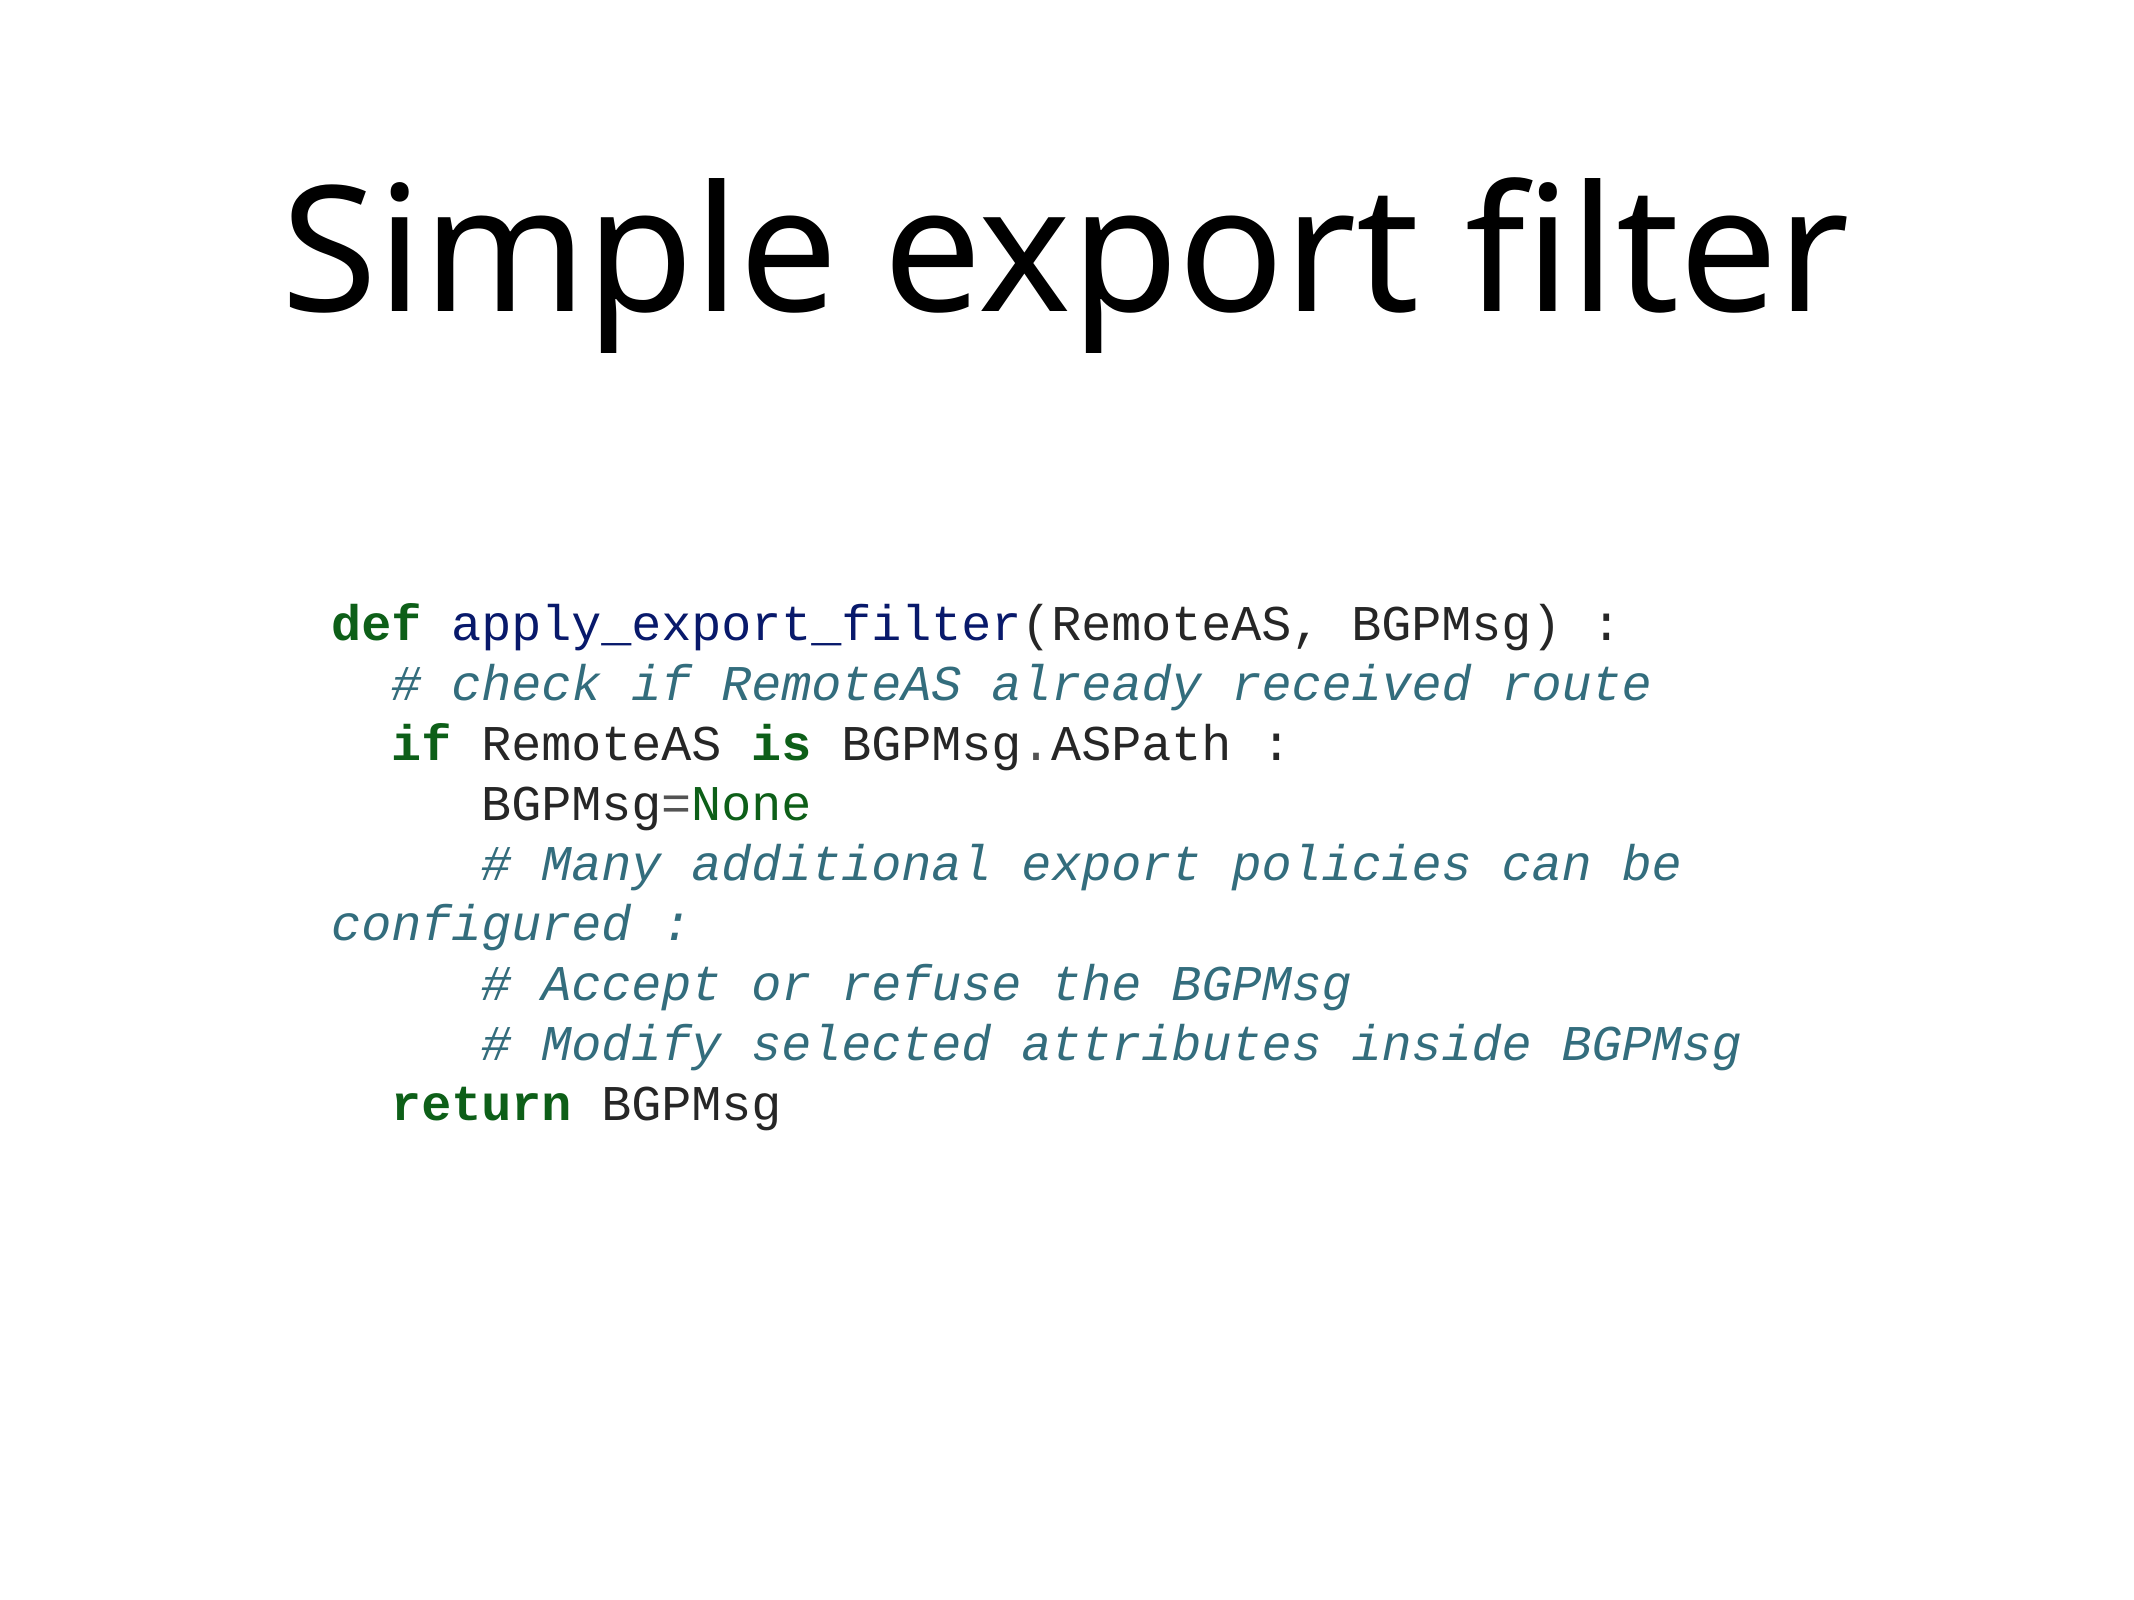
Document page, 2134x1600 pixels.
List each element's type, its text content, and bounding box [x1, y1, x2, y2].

title Simple export filter [208, 41, 1925, 442]
text_box def apply_export_filter(RemoteAS, BGPMsg) : # check if RemoteAS already received route if RemoteAS is BGPMsg.ASPath : BGPMsg=None # Many additional export policies can be configured : # Accept or refuse the BGPMsg # Modify selected attributes inside BGPMsg return BGPMsg [331, 580, 1842, 1141]
